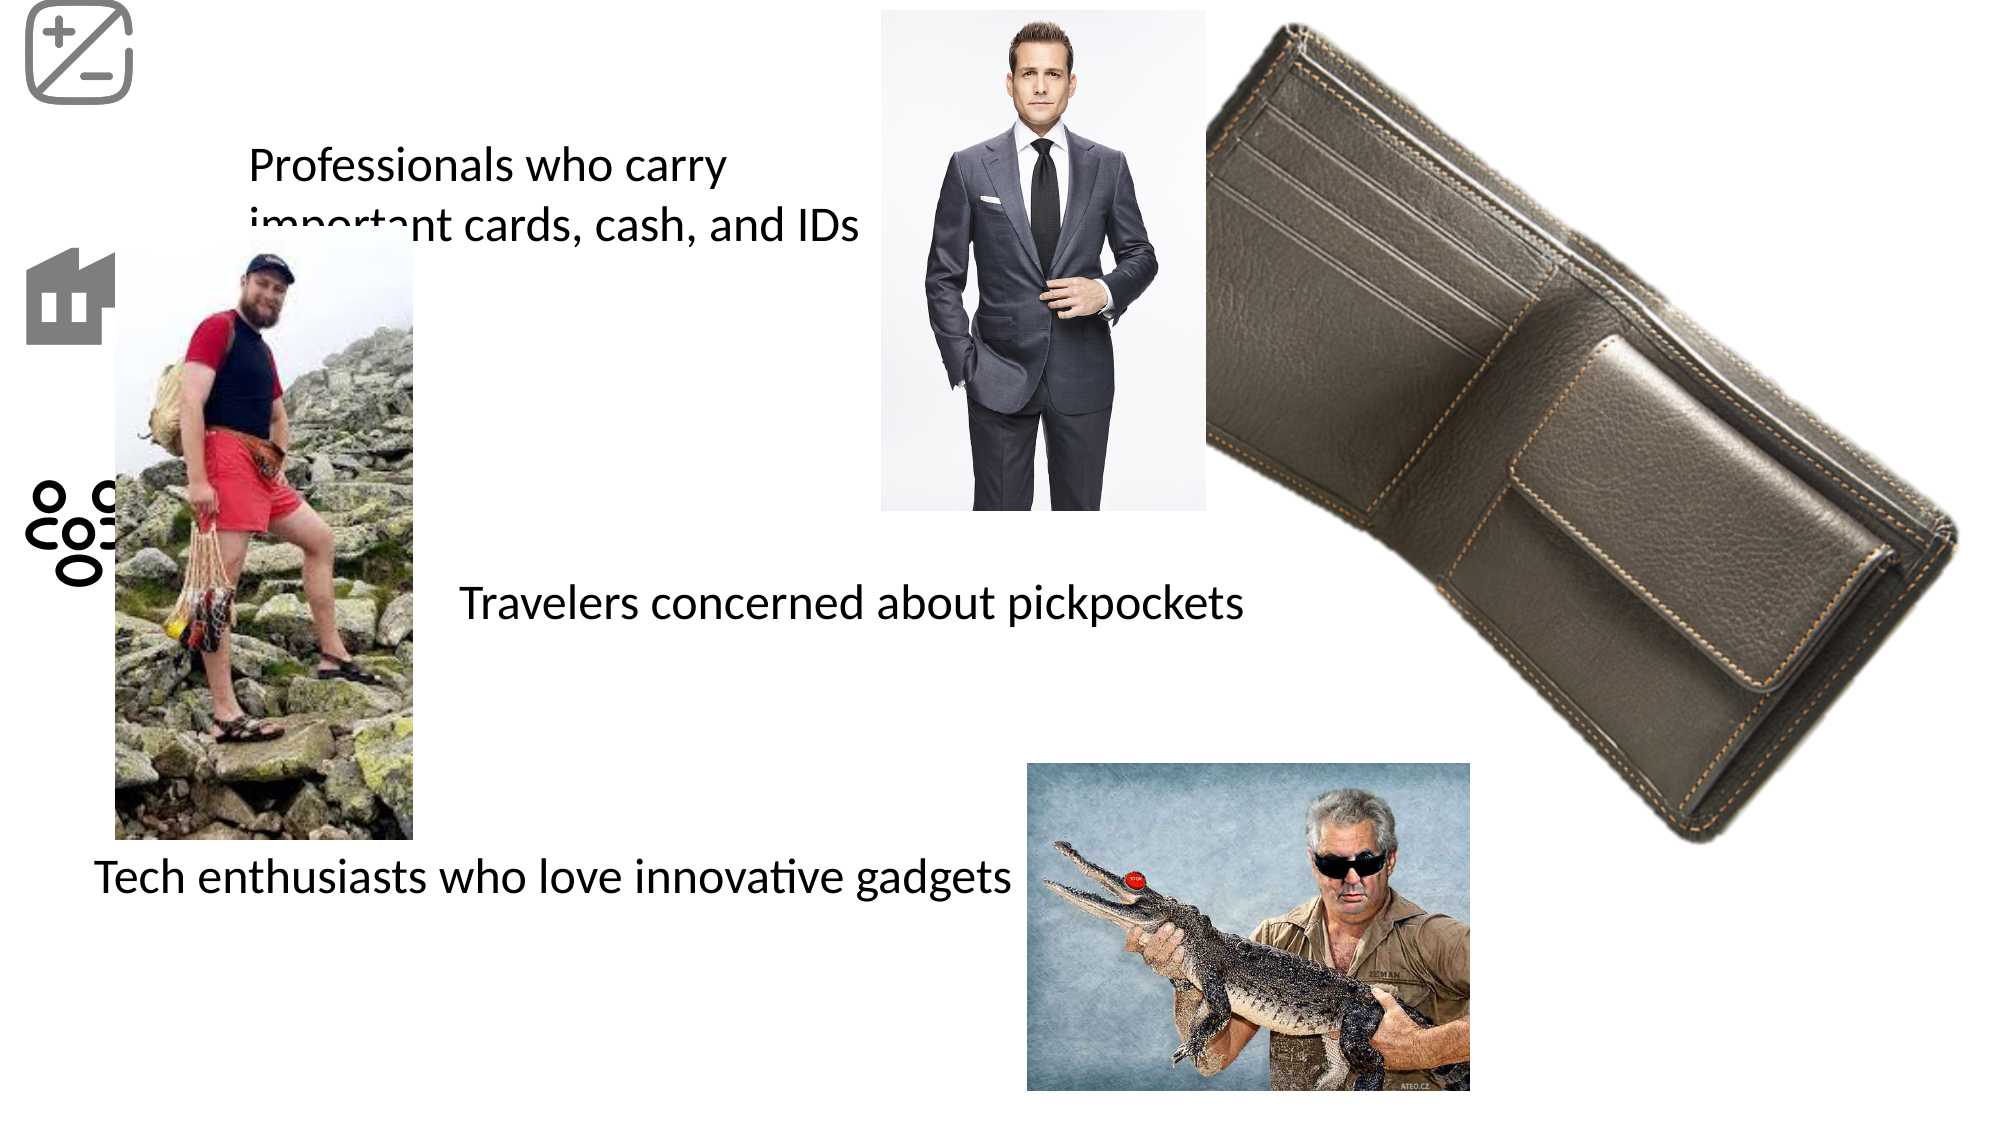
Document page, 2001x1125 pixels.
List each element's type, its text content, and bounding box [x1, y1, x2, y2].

picture [19, 0, 139, 111]
text_box Travelers concerned about pickpockets [444, 562, 921, 638]
text_box Professionals who carry important cards, cash, and IDs [233, 124, 881, 259]
picture [19, 226, 414, 840]
picture [807, 0, 2000, 1123]
text_box Tech enthusiasts who love innovative gadgets [78, 835, 1027, 971]
